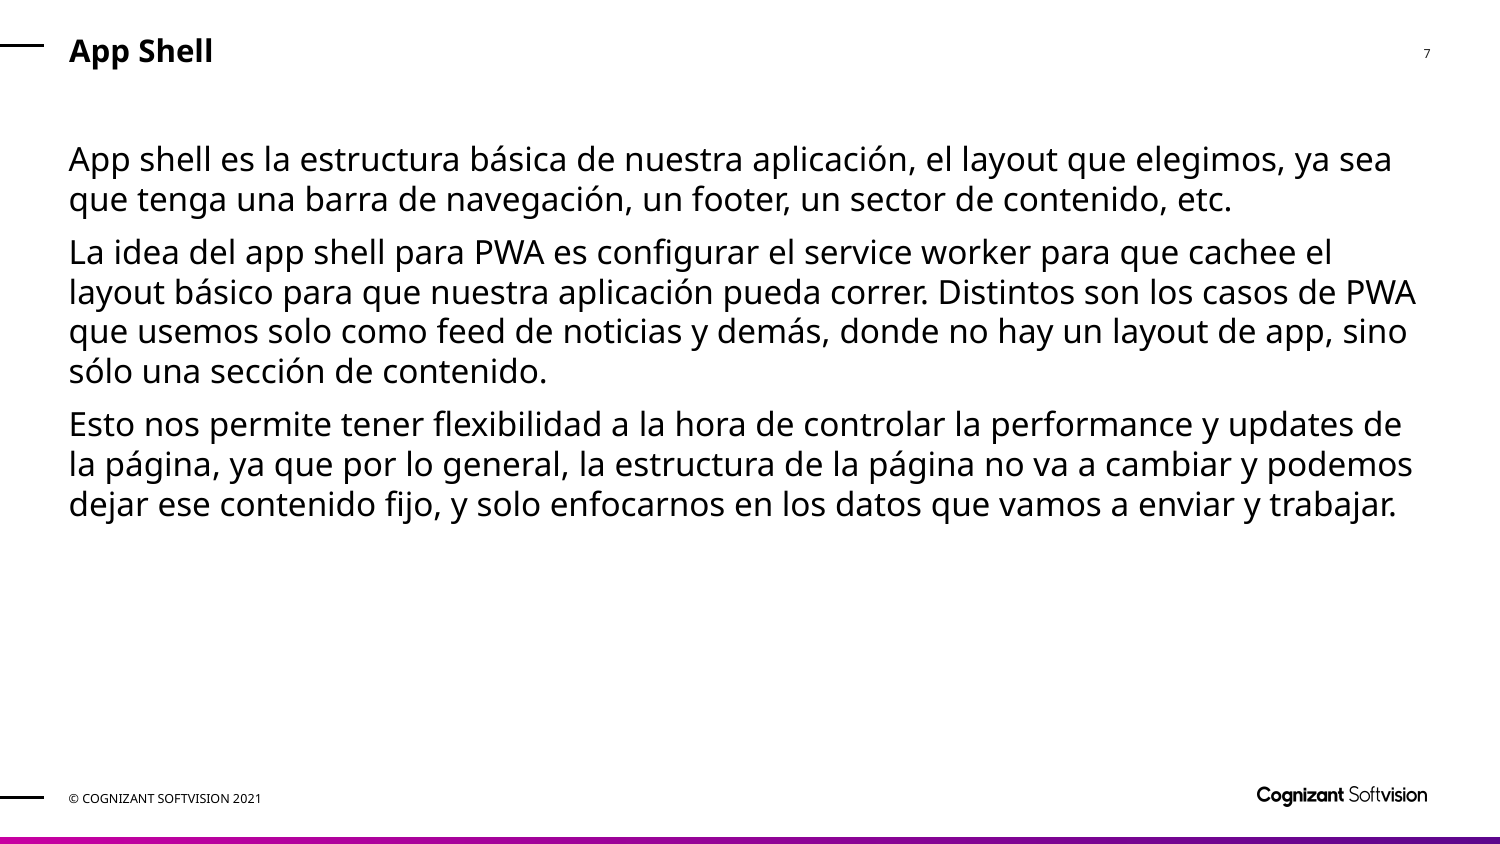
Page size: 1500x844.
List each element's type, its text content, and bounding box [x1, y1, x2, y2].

title App Shell [69, 28, 1272, 73]
picture [1257, 786, 1427, 807]
list App shell es la estructura básica de nuestra aplicación, el layout que elegimos, ya sea que tenga una barra de navegación, un footer, un sector de contenido, etc. La idea del app shell para PWA es configurar el service worker para que cachee el layout básico para que nuestra aplicación pueda correr. Distintos son los casos de PWA que usemos solo como feed de noticias y demás, donde no hay un layout de app, sino sólo una sección de contenido. Esto nos permite tener flexibilidad a la hora de controlar la performance y updates de la página, ya que por lo general, la estructura de la página no va a cambiar y podemos dejar ese contenido fijo, y solo enfocarnos en los datos que vamos a enviar y trabajar. [68, 138, 1432, 756]
